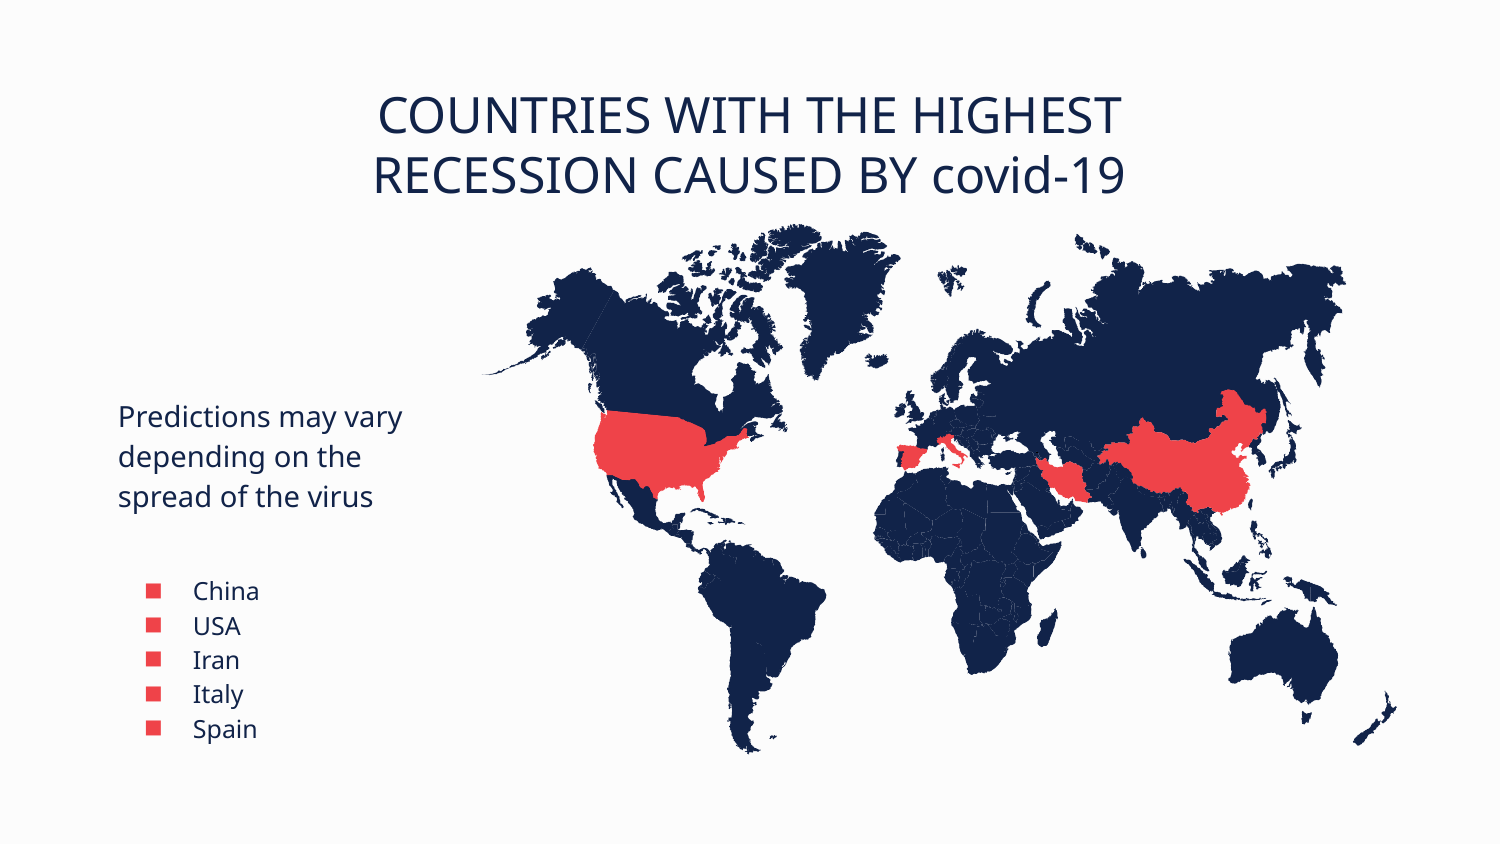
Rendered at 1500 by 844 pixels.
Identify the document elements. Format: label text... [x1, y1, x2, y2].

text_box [481, 223, 1398, 755]
text_box Predictions may vary depending on the spread of the virus [102, 378, 459, 491]
text_box China USA Iran Italy Spain [102, 556, 476, 755]
title COUNTRIES WITH THE HIGHEST RECESSION CAUSED BY covid-19 [225, 68, 1274, 164]
